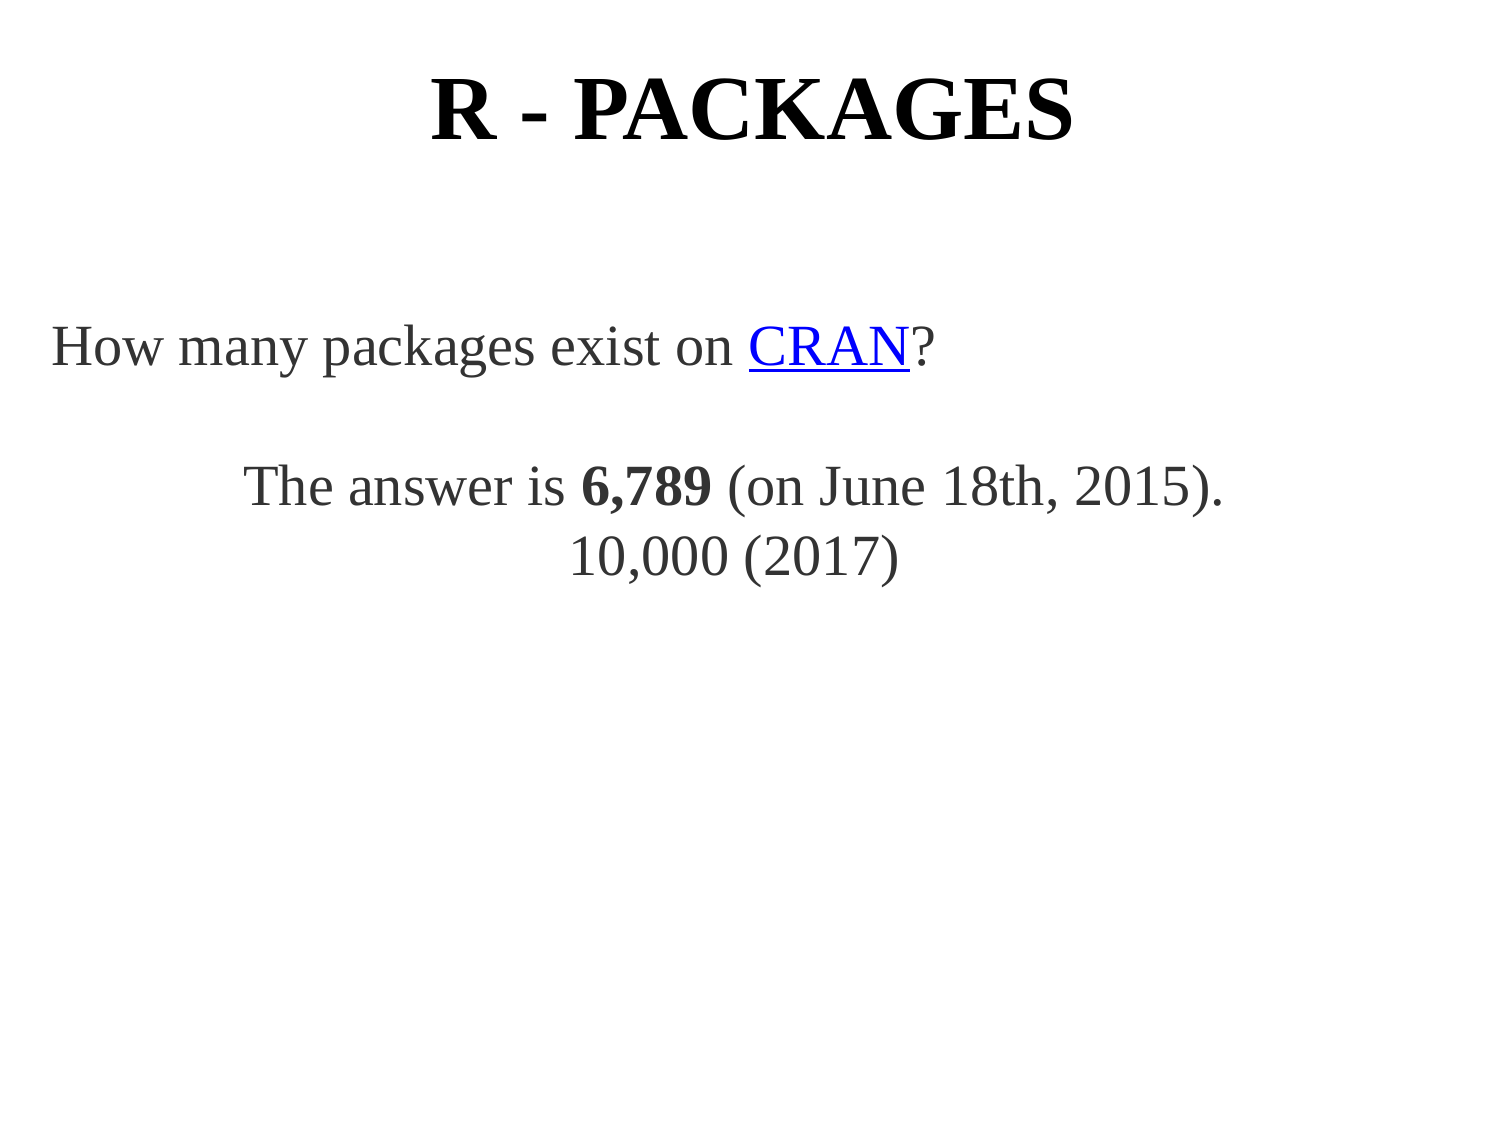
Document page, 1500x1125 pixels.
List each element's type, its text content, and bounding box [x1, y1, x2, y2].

text_box How many packages exist on CRAN? The answer is 6,789 (on June 18th, 2015). 10,000 (2017) [36, 299, 1433, 595]
title R - PACKAGES [106, 32, 1401, 174]
